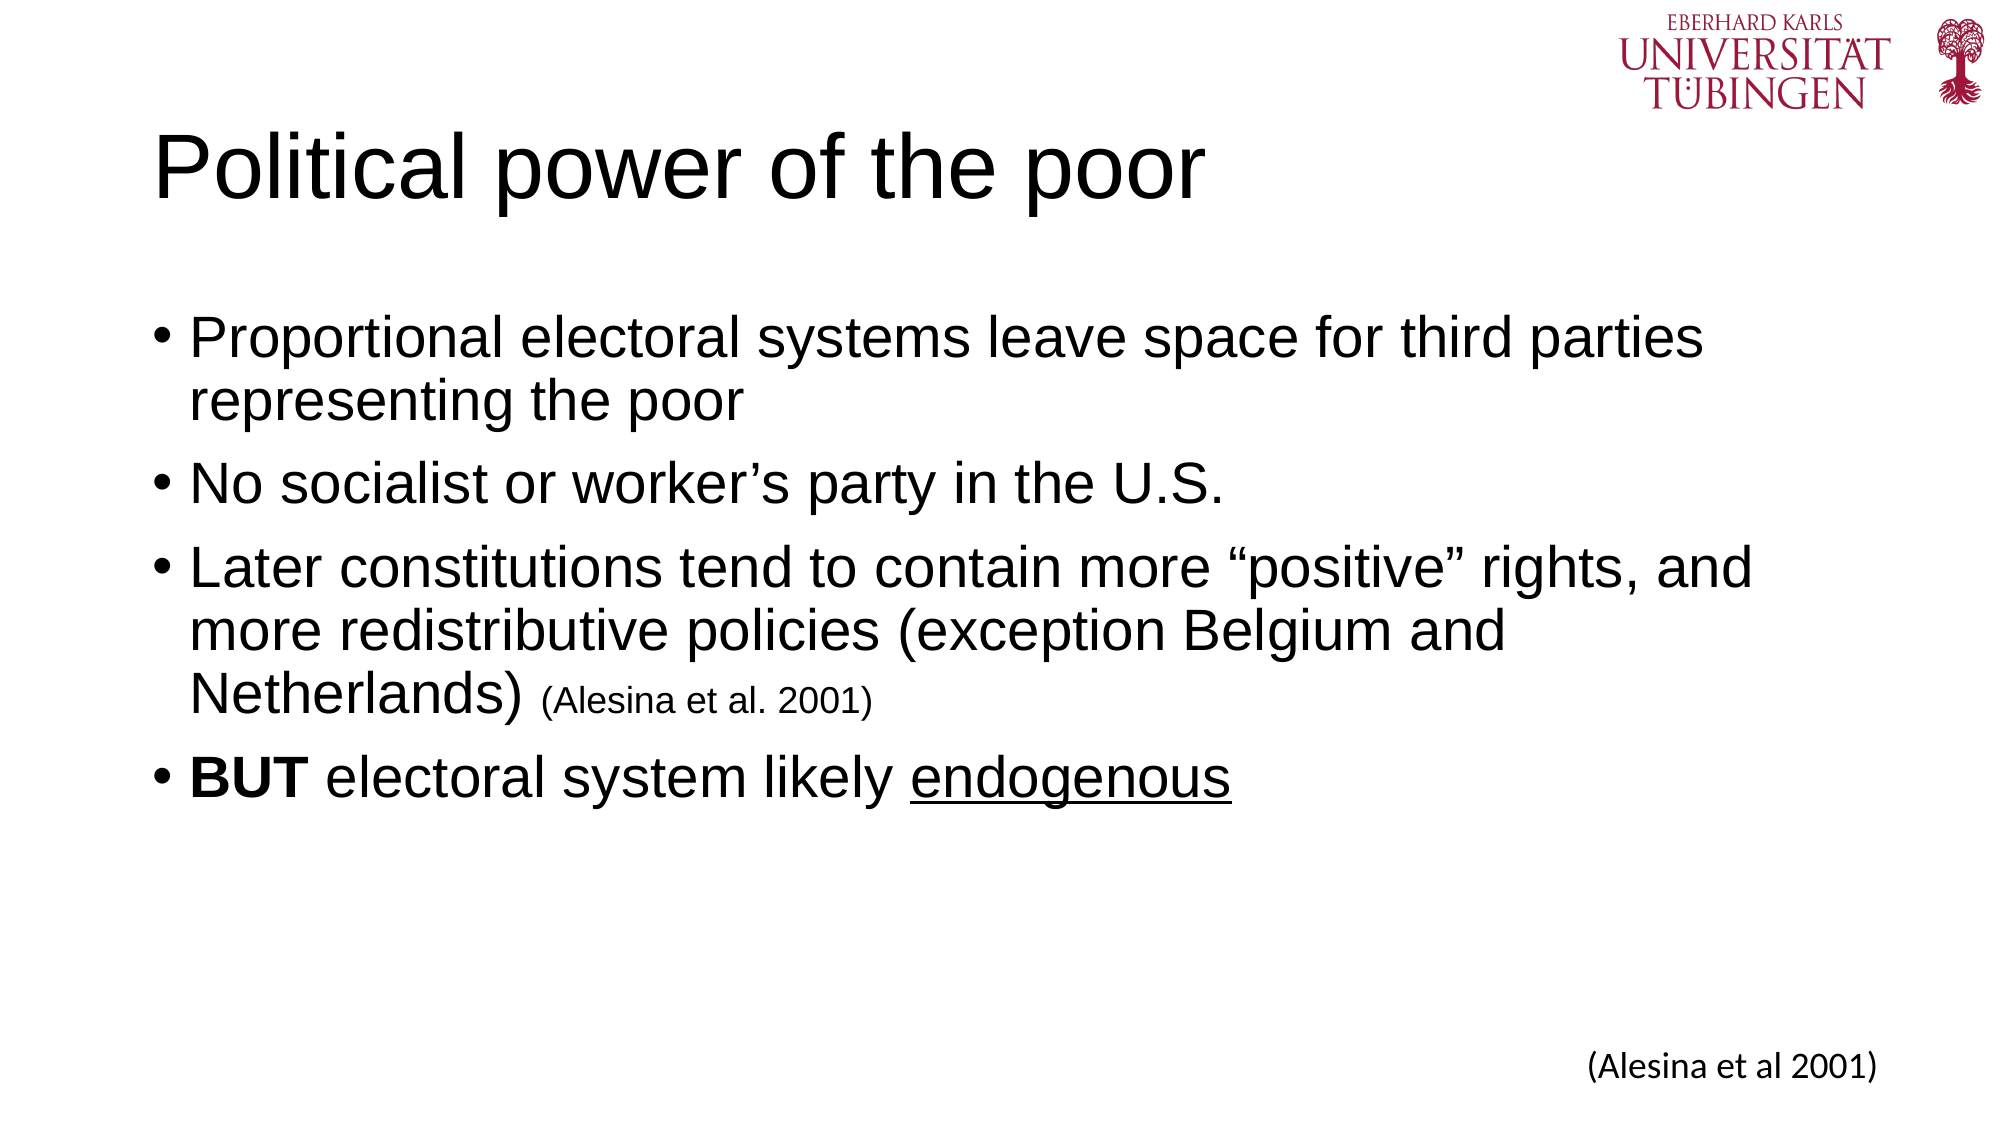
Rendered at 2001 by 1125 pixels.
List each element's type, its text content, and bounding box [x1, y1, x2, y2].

text_box (Alesina et al 2001) [1571, 1033, 1949, 1093]
list Proportional electoral systems leave space for third parties representing the poor No socialist or worker’s party in the U.S. Later constitutions tend to contain more “positive” rights, and more redistributive policies (exception Belgium and Netherlands) (Alesina et al. 2001) BUT electoral system likely endogenous [137, 299, 1863, 1014]
title Political power of the poor [137, 59, 1863, 278]
picture [1611, 0, 1989, 121]
